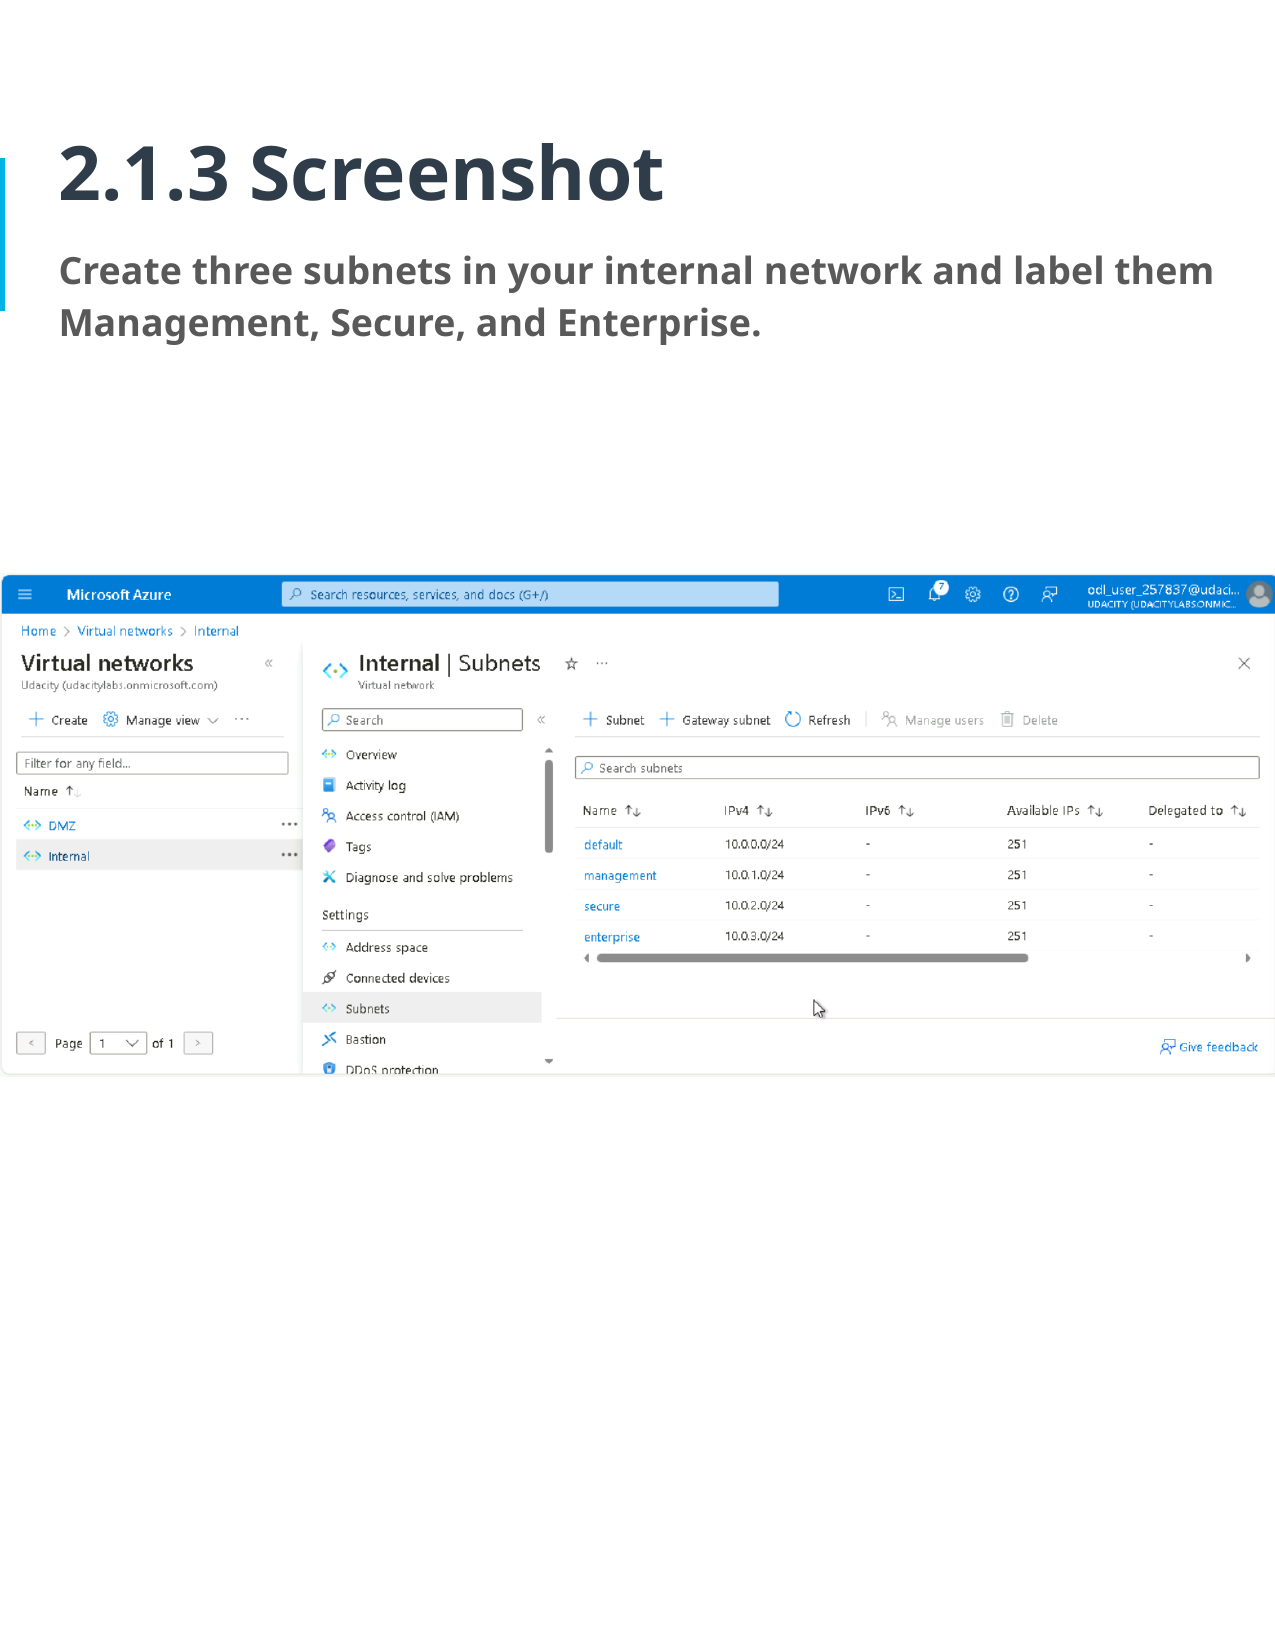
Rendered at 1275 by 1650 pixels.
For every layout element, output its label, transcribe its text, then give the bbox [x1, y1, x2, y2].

title 2.1.3 Screenshot Create three subnets in your internal network and label them Management, Secure, and Enterprise. [43, 142, 1232, 327]
picture [0, 573, 1275, 1077]
